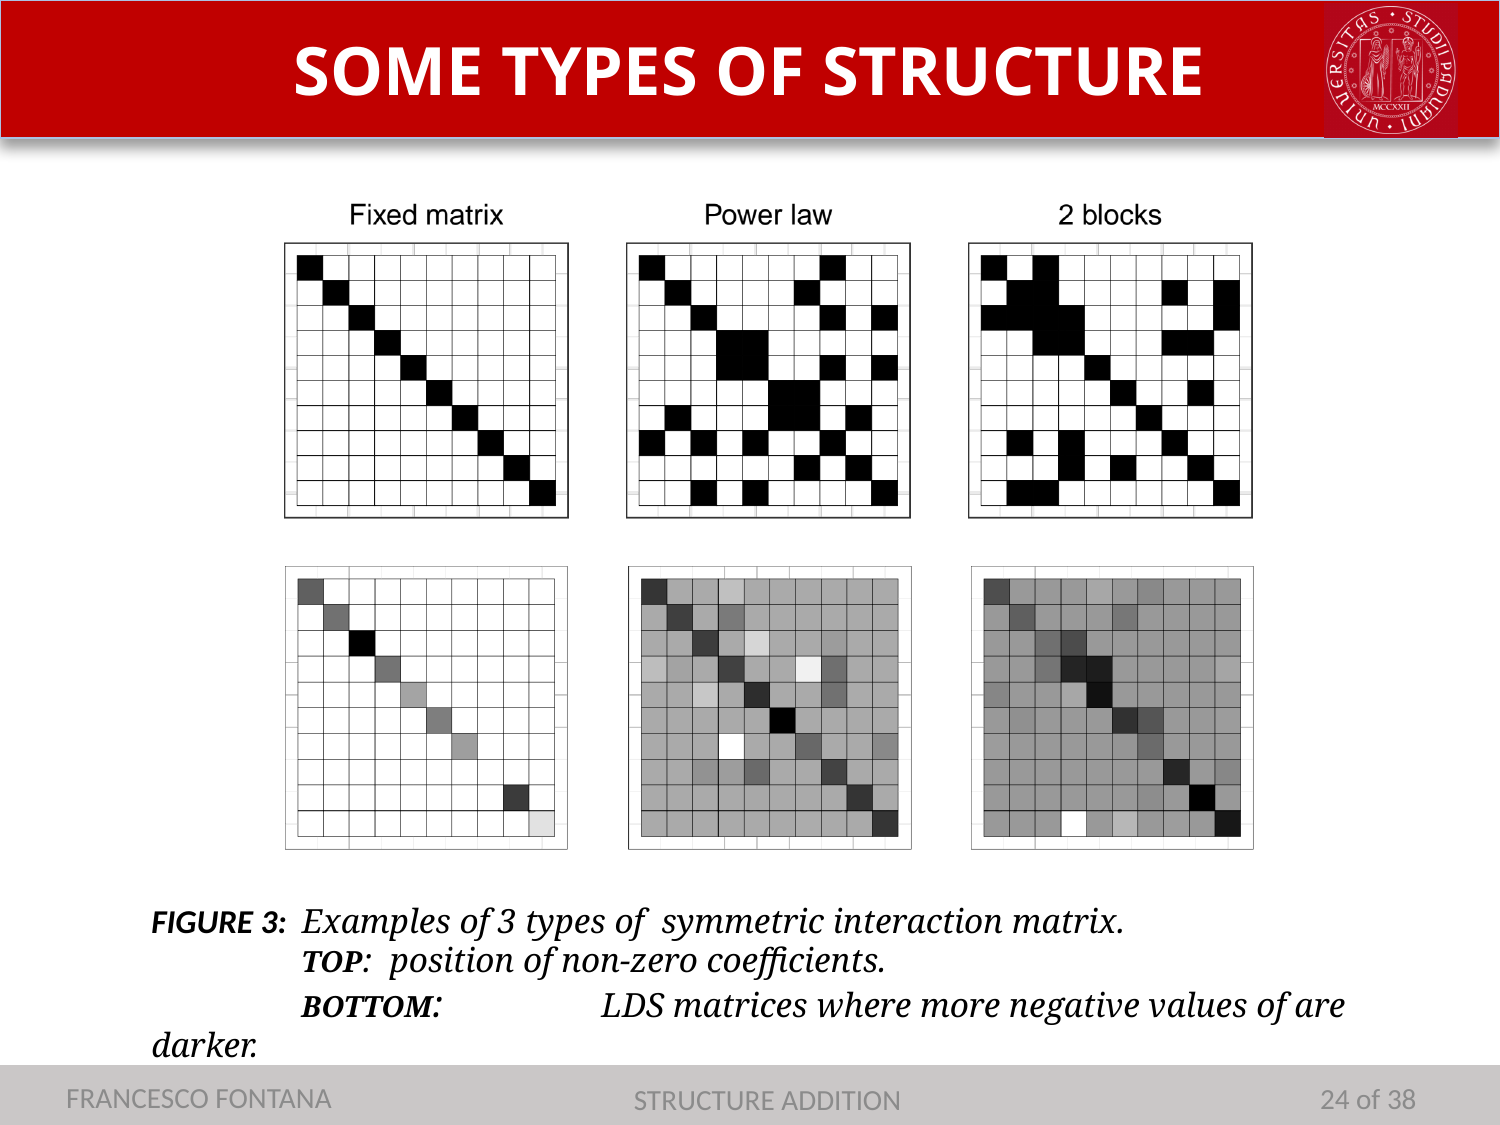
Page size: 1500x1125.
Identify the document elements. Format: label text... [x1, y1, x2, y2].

text_box [0, 1064, 1500, 1125]
footer Francesco Fontana [0, 1067, 399, 1125]
picture [237, 192, 1262, 864]
picture [1324, 3, 1458, 138]
text_box STRUCTURE ADDITION [568, 1068, 967, 1125]
text_box Some types of structure [0, 0, 1500, 139]
slide_number 24 of 38 [1286, 1068, 1432, 1125]
